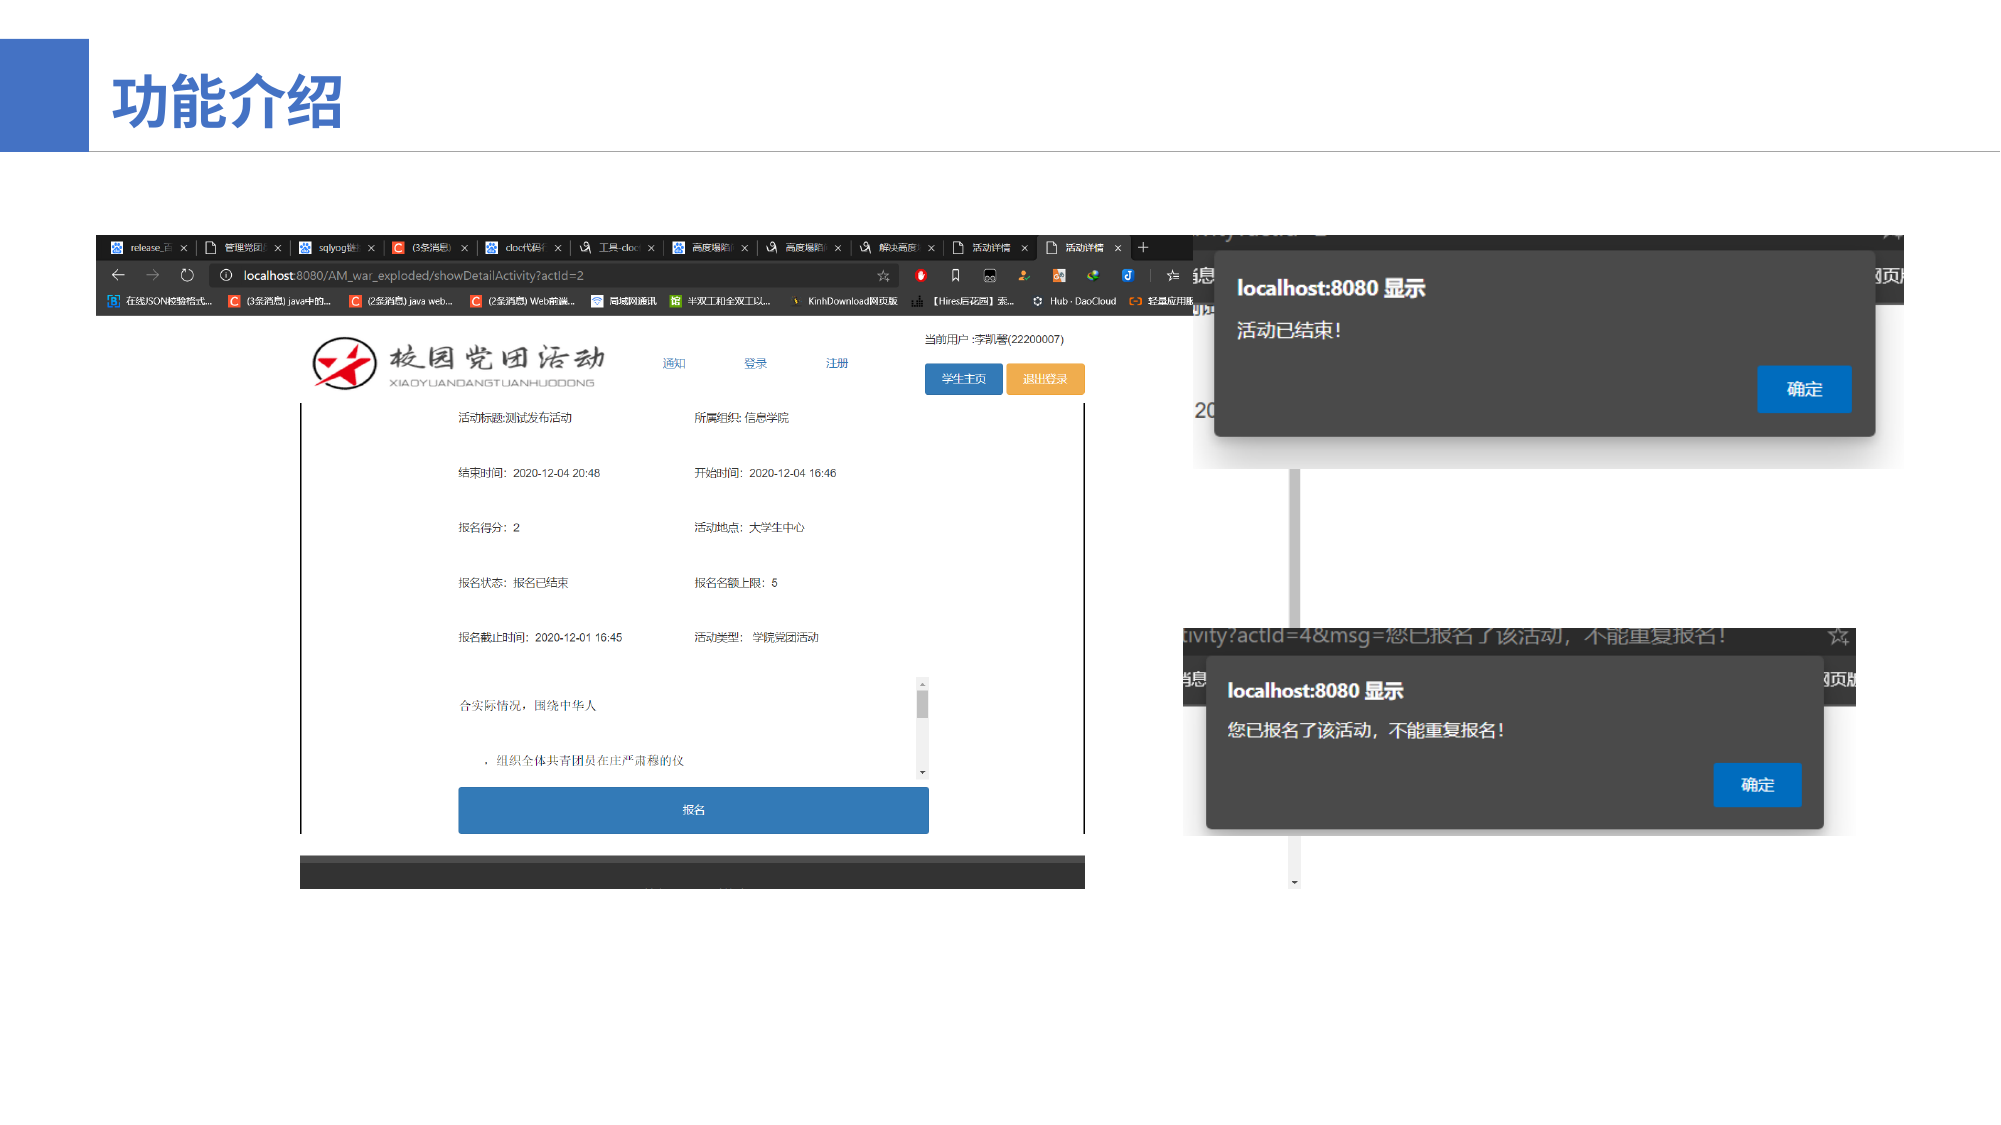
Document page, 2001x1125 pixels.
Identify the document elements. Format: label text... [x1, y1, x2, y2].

picture [96, 235, 1904, 889]
list 功能介绍 [96, 57, 880, 144]
